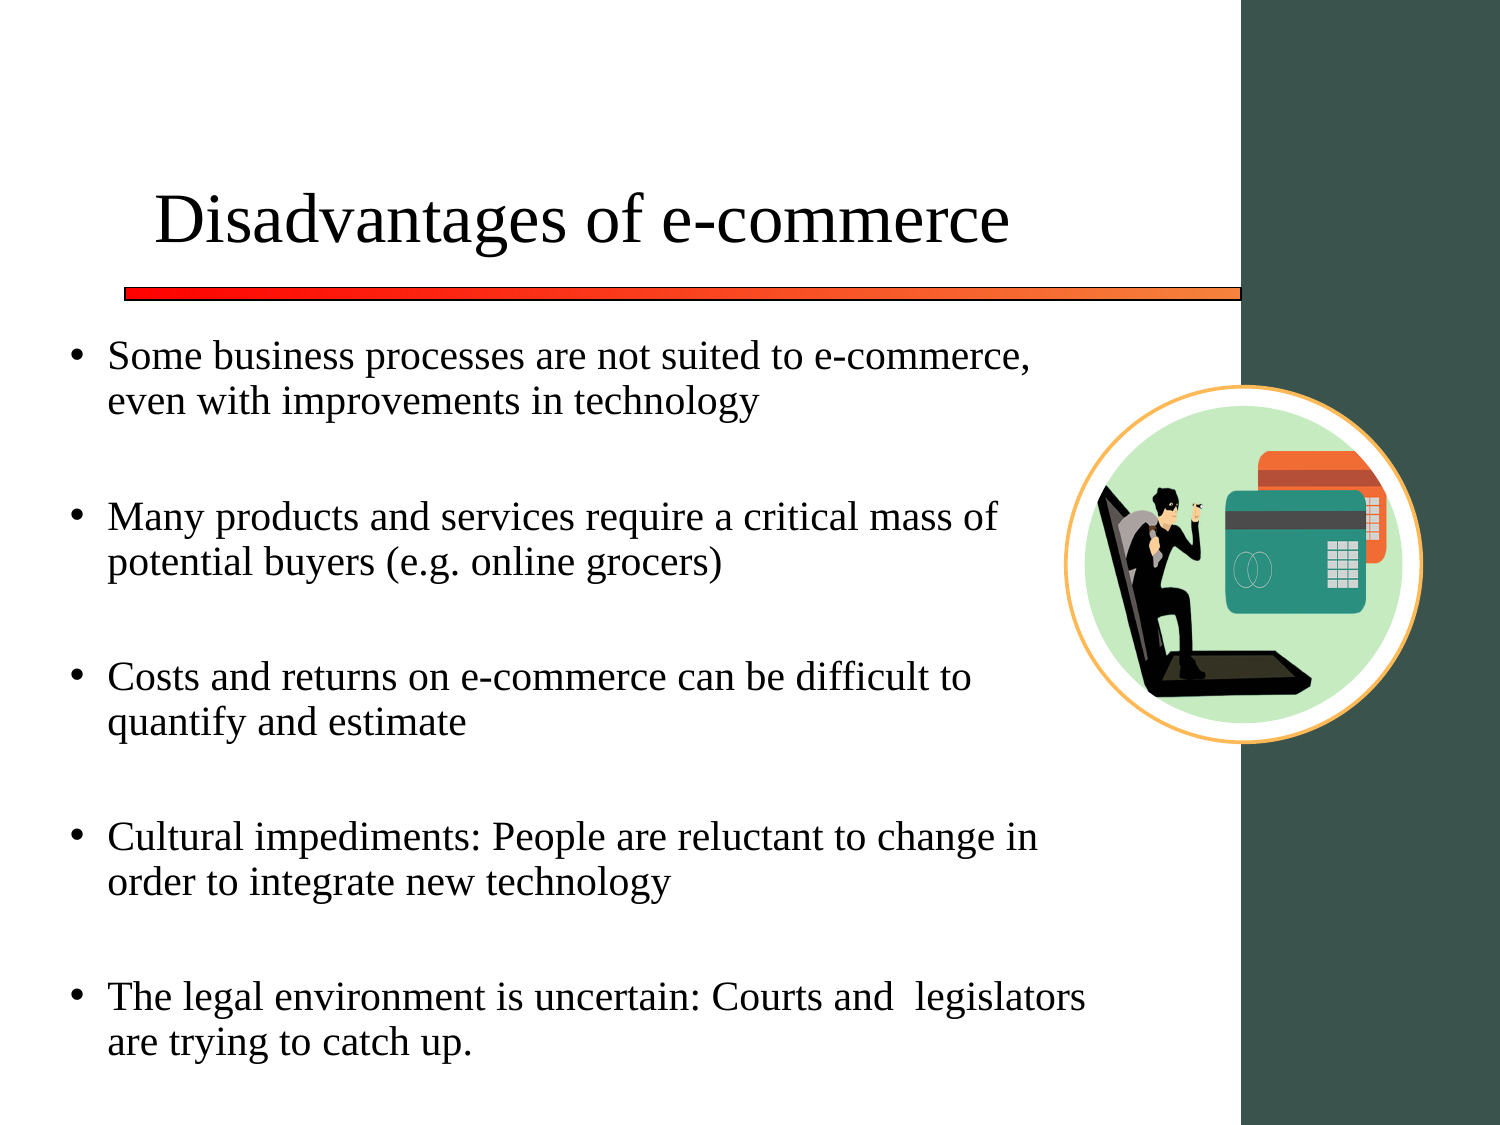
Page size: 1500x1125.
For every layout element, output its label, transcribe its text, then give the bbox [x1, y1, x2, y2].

text_box [1064, 483, 1084, 646]
text_box [124, 288, 1242, 300]
text_box [1162, 385, 1325, 405]
text_box [112, 99, 1388, 288]
text_box [1240, 0, 1500, 1125]
text_box Some business processes are not suited to e-commerce, even with improvements in technology Many products and services require a critical mass of potential buyers (e.g. online grocers) Costs and returns on e-commerce can be difficult to quantify and estimate Cultural impediments: People are reluctant to change in order to integrate new technology The legal environment is uncertain: Courts and legislators are trying to catch up. [17, 352, 1105, 1047]
text_box [1162, 724, 1325, 744]
text_box [1403, 483, 1423, 646]
picture [1084, 405, 1403, 724]
